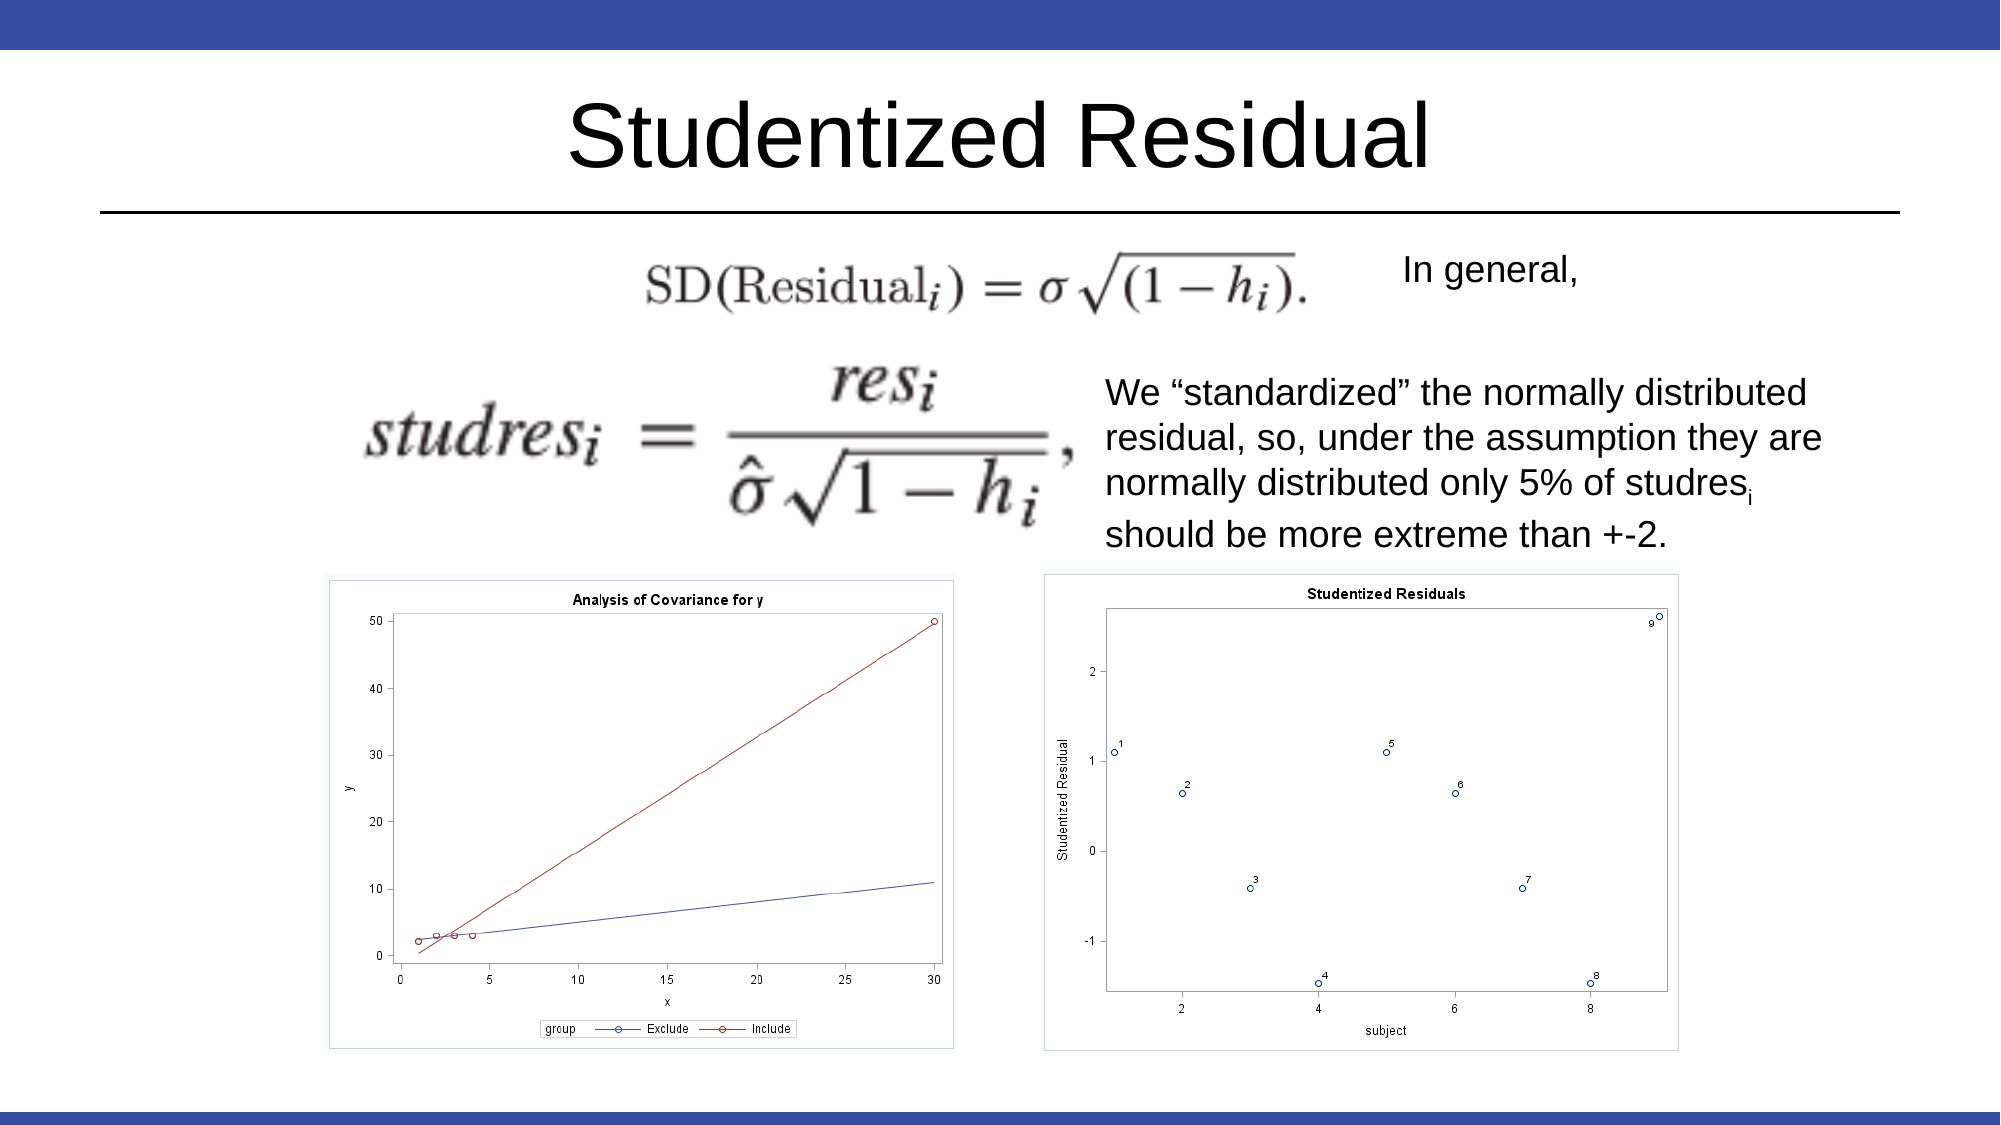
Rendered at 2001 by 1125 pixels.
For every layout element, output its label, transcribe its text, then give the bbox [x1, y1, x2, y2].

title Studentized Residual [99, 37, 1900, 225]
text_box We “standardized” the normally distributed residual, so, under the assumption they are normally distributed only 5% of studresi should be more extreme than +-2. [1141, 361, 1875, 562]
picture [324, 237, 1680, 1055]
